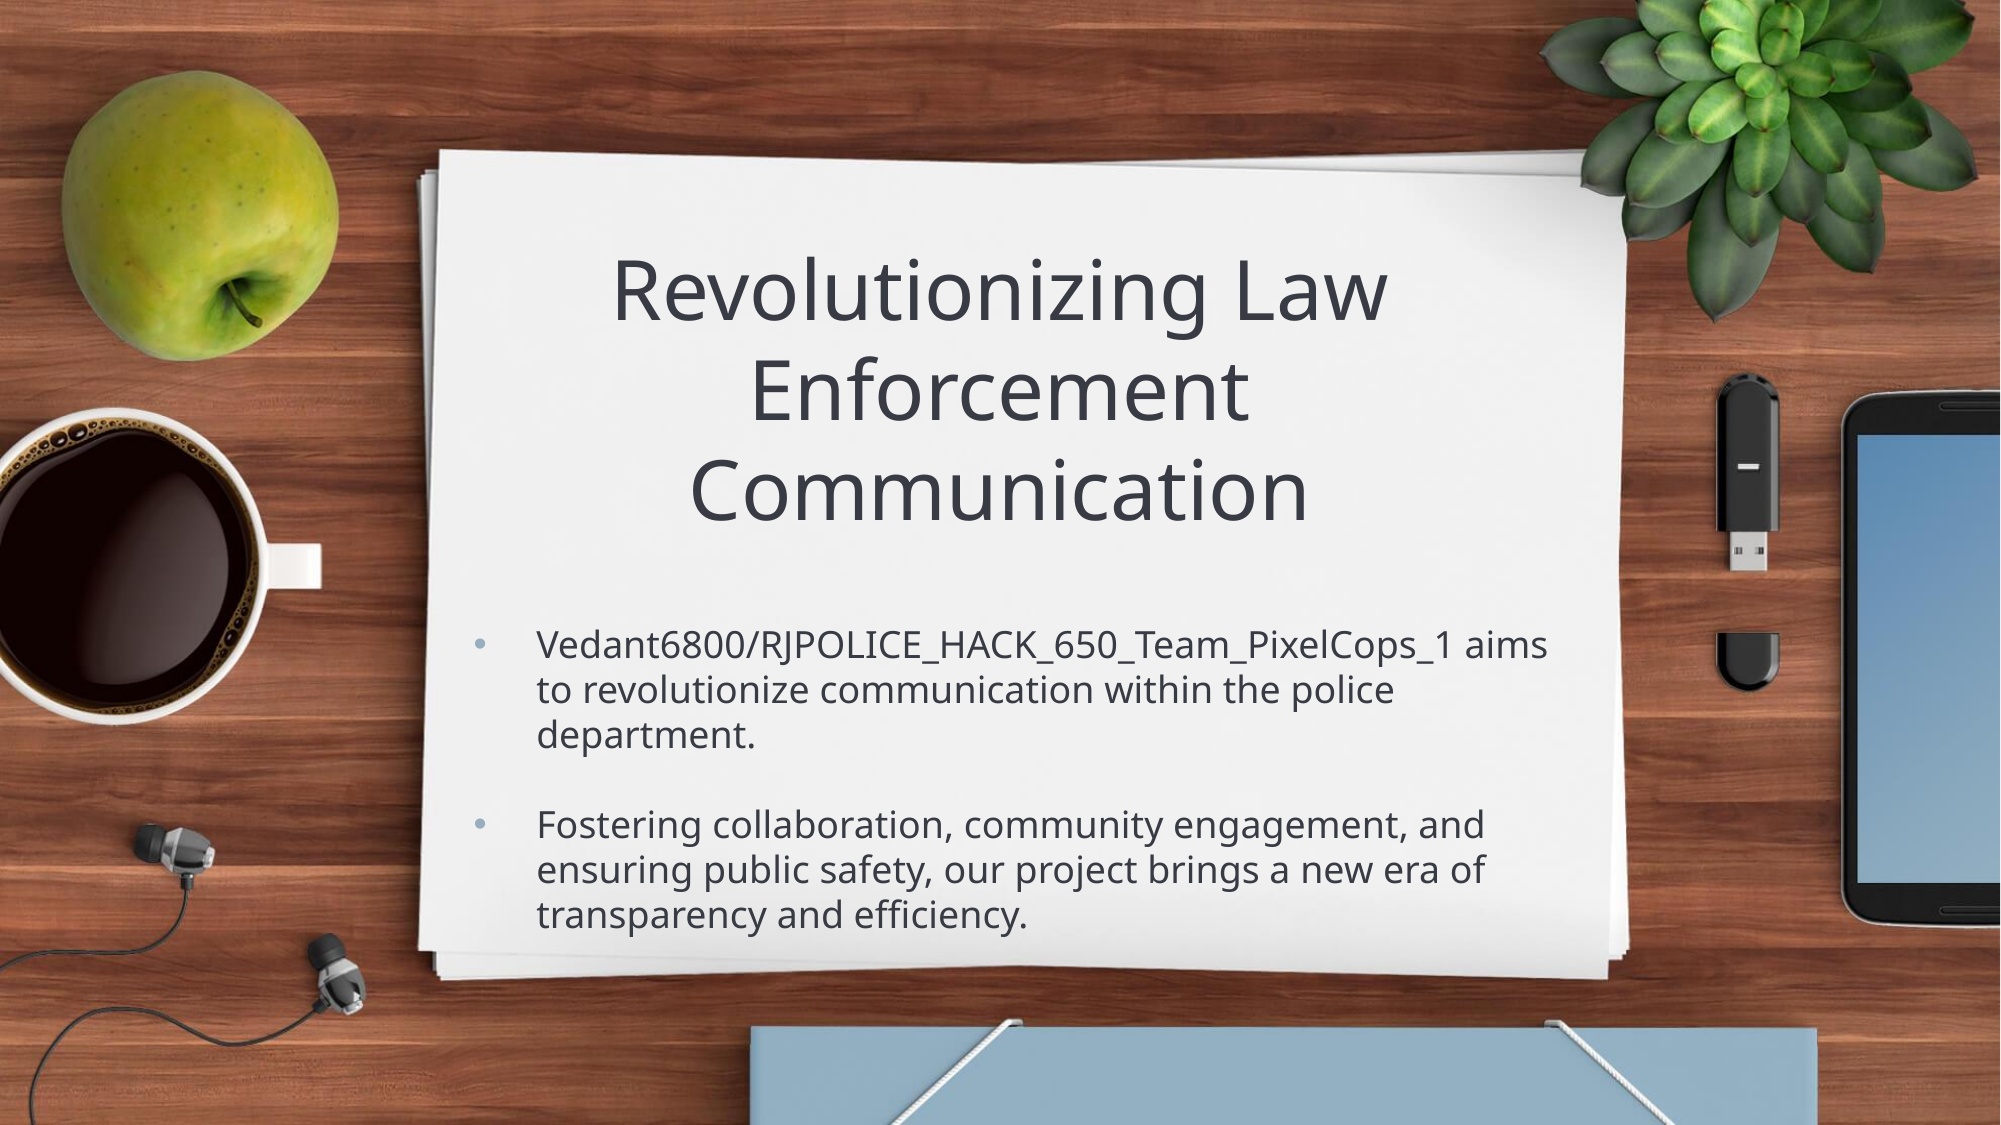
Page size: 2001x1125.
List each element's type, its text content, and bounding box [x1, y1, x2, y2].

picture [0, 0, 2001, 1125]
subtitle Vedant6800/RJPOLICE_HACK_650_Team_PixelCops_1 aims to revolutionize communication within the police department. Fostering collaboration, community engagement, and ensuring public safety, our project brings a new era of transparency and efficiency. [461, 621, 1584, 793]
title Revolutionizing Law Enforcement Communication [537, 345, 1463, 537]
